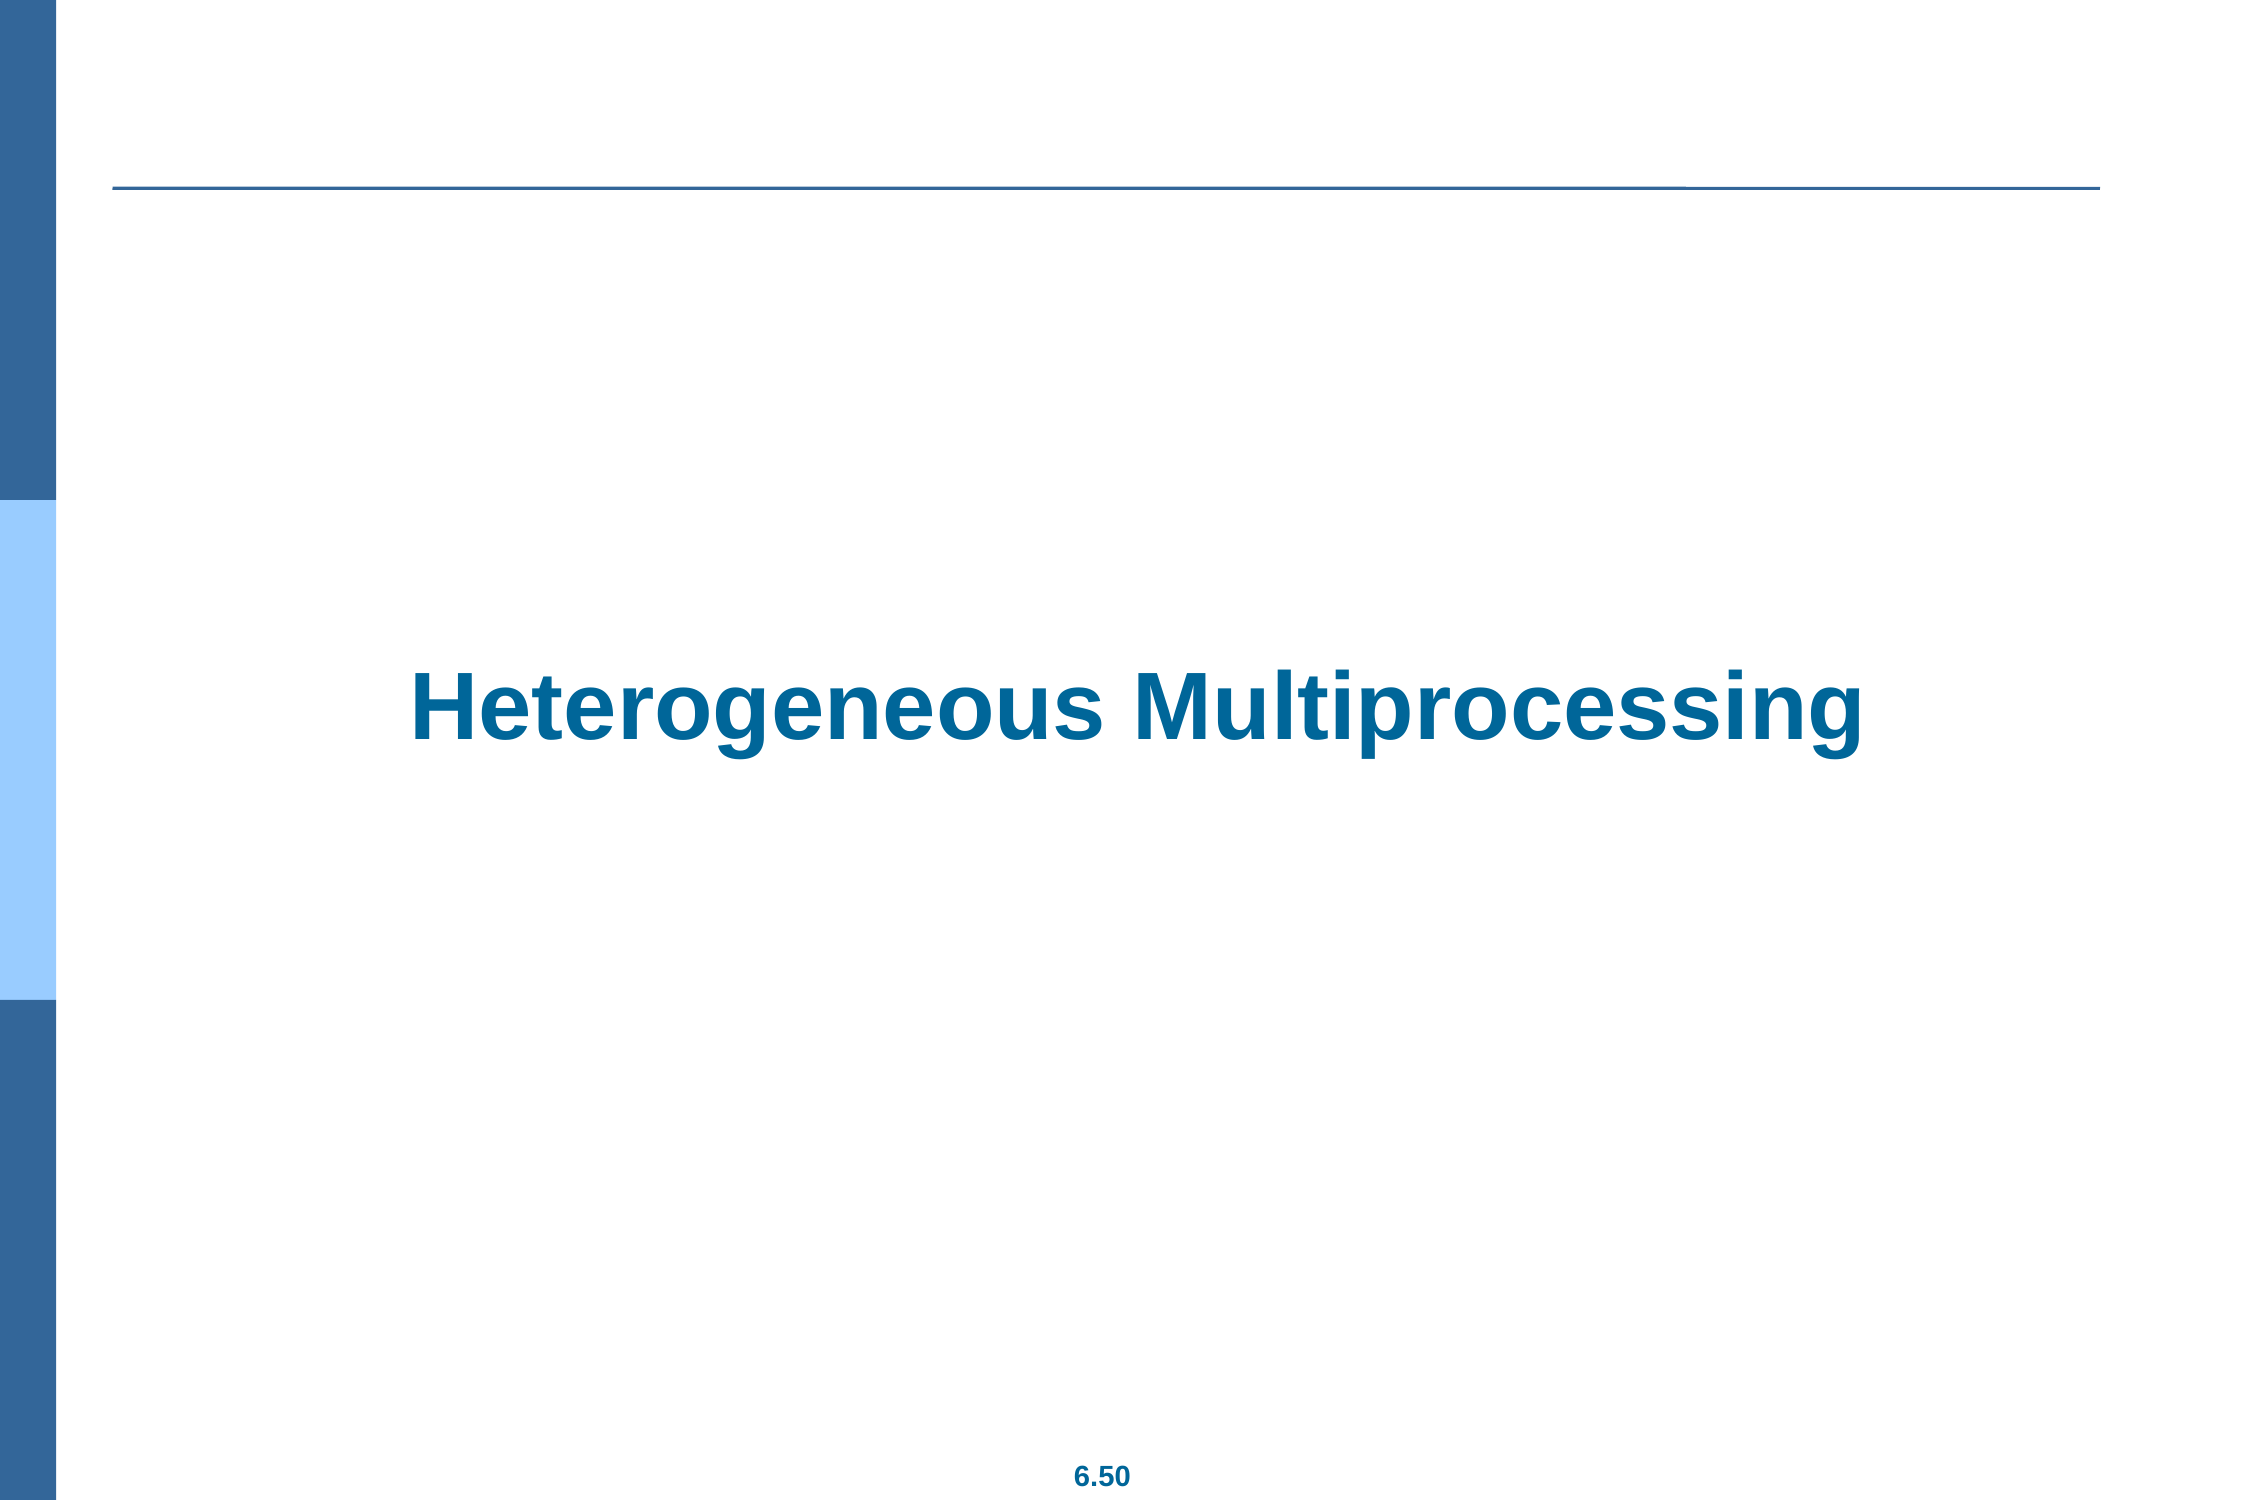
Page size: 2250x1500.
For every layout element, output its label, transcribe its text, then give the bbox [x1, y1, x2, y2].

text_box Heterogeneous Multiprocessing [112, 643, 2138, 770]
